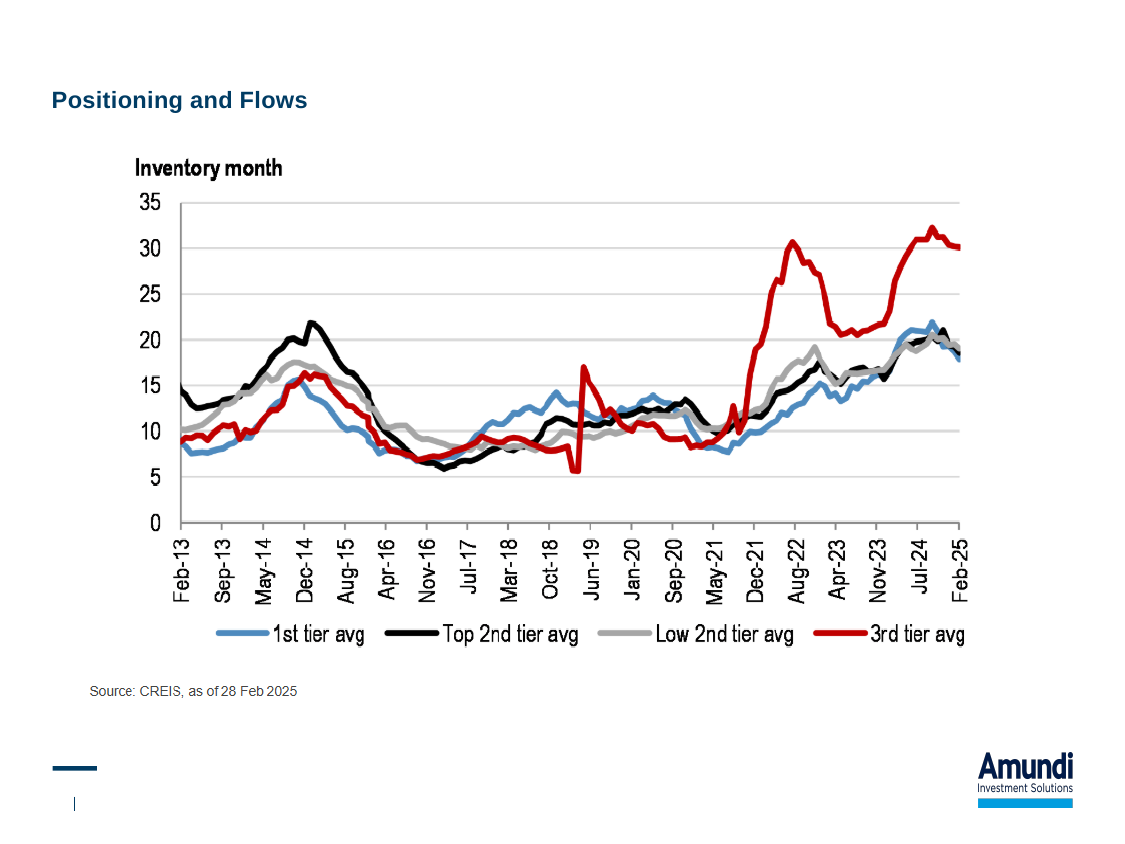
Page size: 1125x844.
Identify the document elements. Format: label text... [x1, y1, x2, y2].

title Positioning and Flows [51, 87, 937, 122]
picture [82, 142, 1007, 702]
picture [978, 752, 1073, 798]
